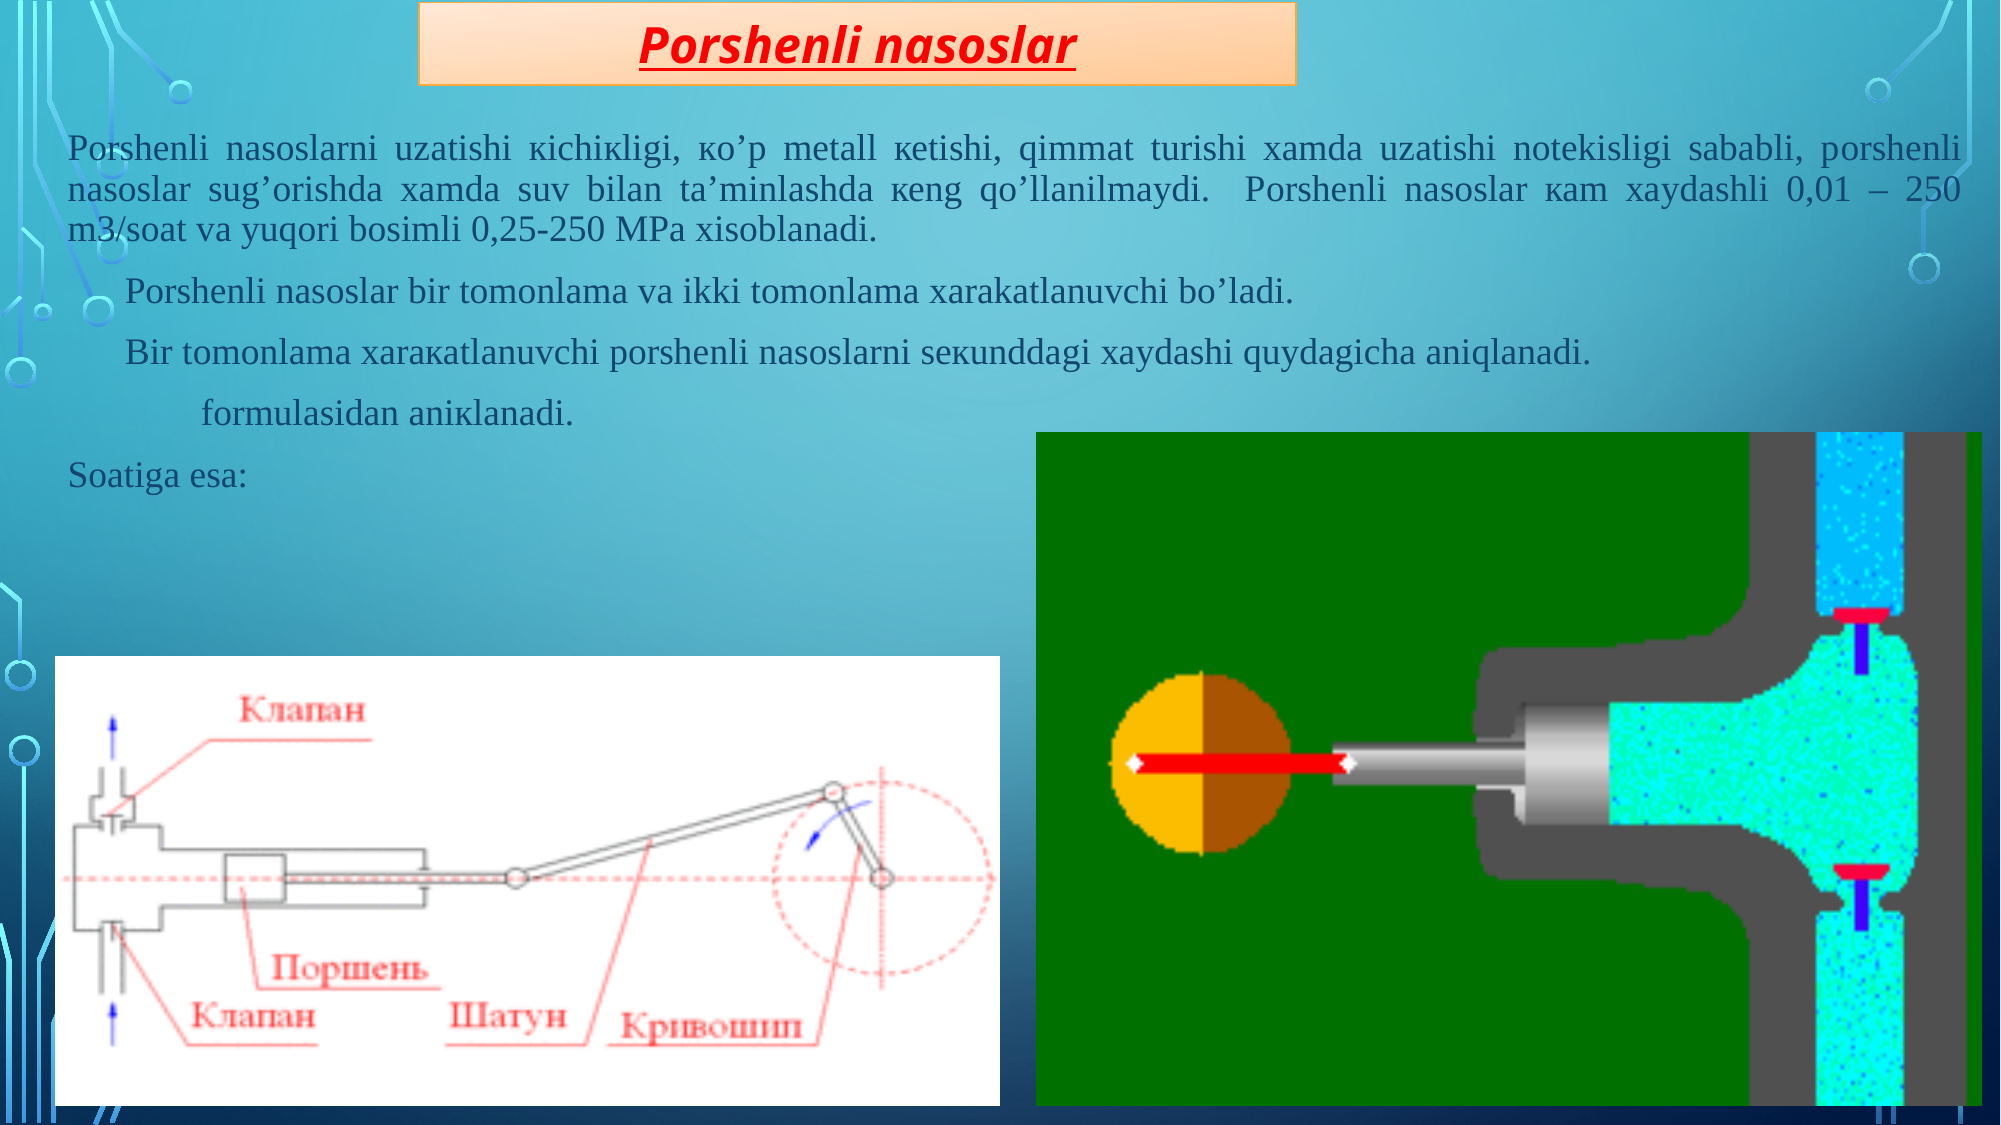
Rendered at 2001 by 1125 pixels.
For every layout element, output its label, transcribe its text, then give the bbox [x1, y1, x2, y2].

picture [1834, 569, 1844, 583]
picture [55, 656, 1001, 1107]
picture [1036, 432, 1982, 1107]
picture [1880, 577, 1889, 587]
text_box Porshenli nasoslar [418, 2, 1297, 86]
